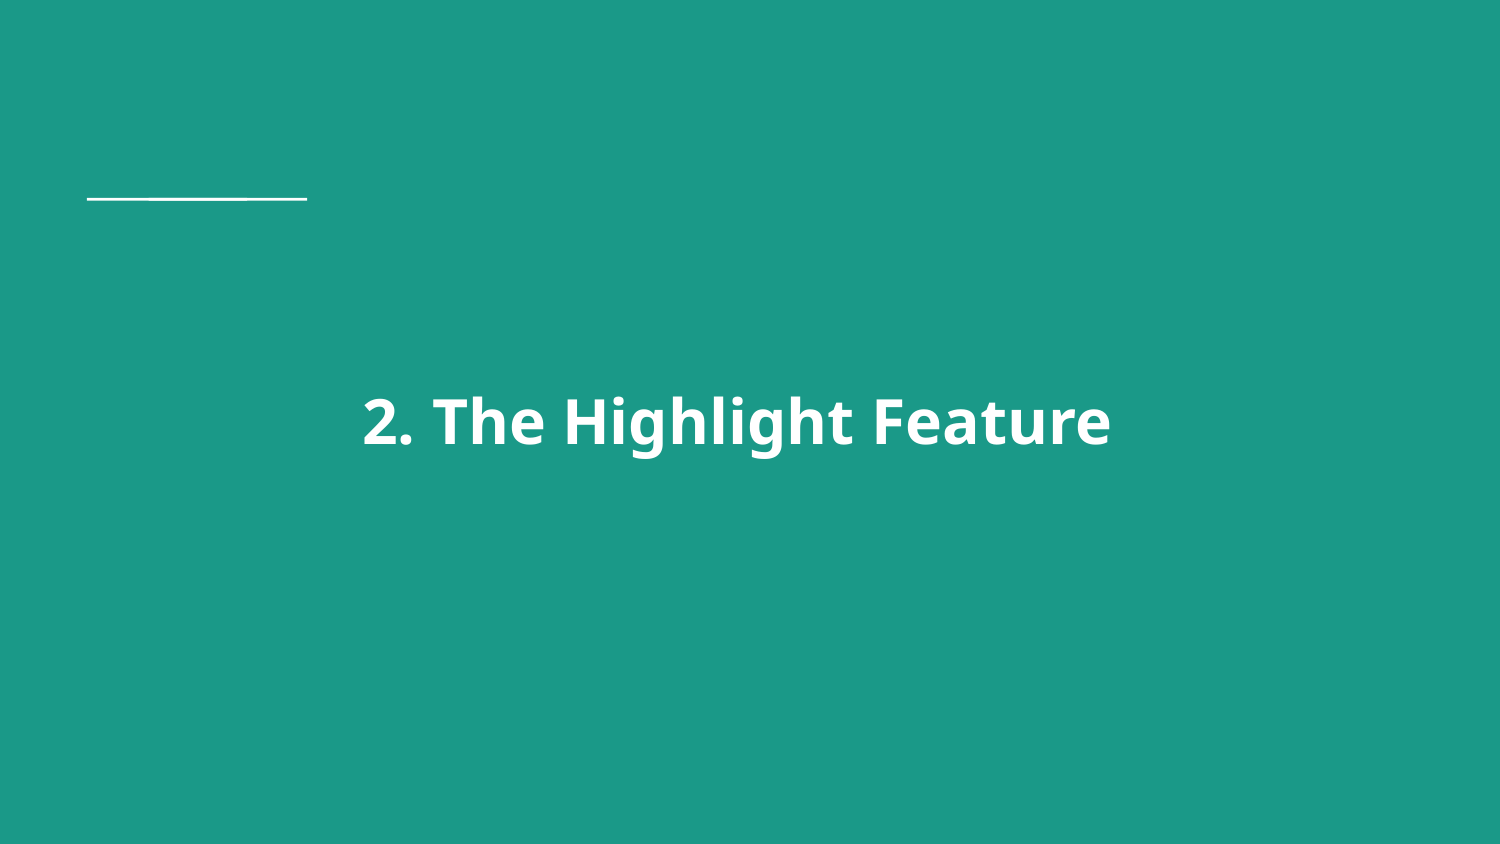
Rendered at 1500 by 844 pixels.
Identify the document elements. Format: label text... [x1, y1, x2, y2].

title 2. The Highlight Feature [107, 366, 1369, 616]
